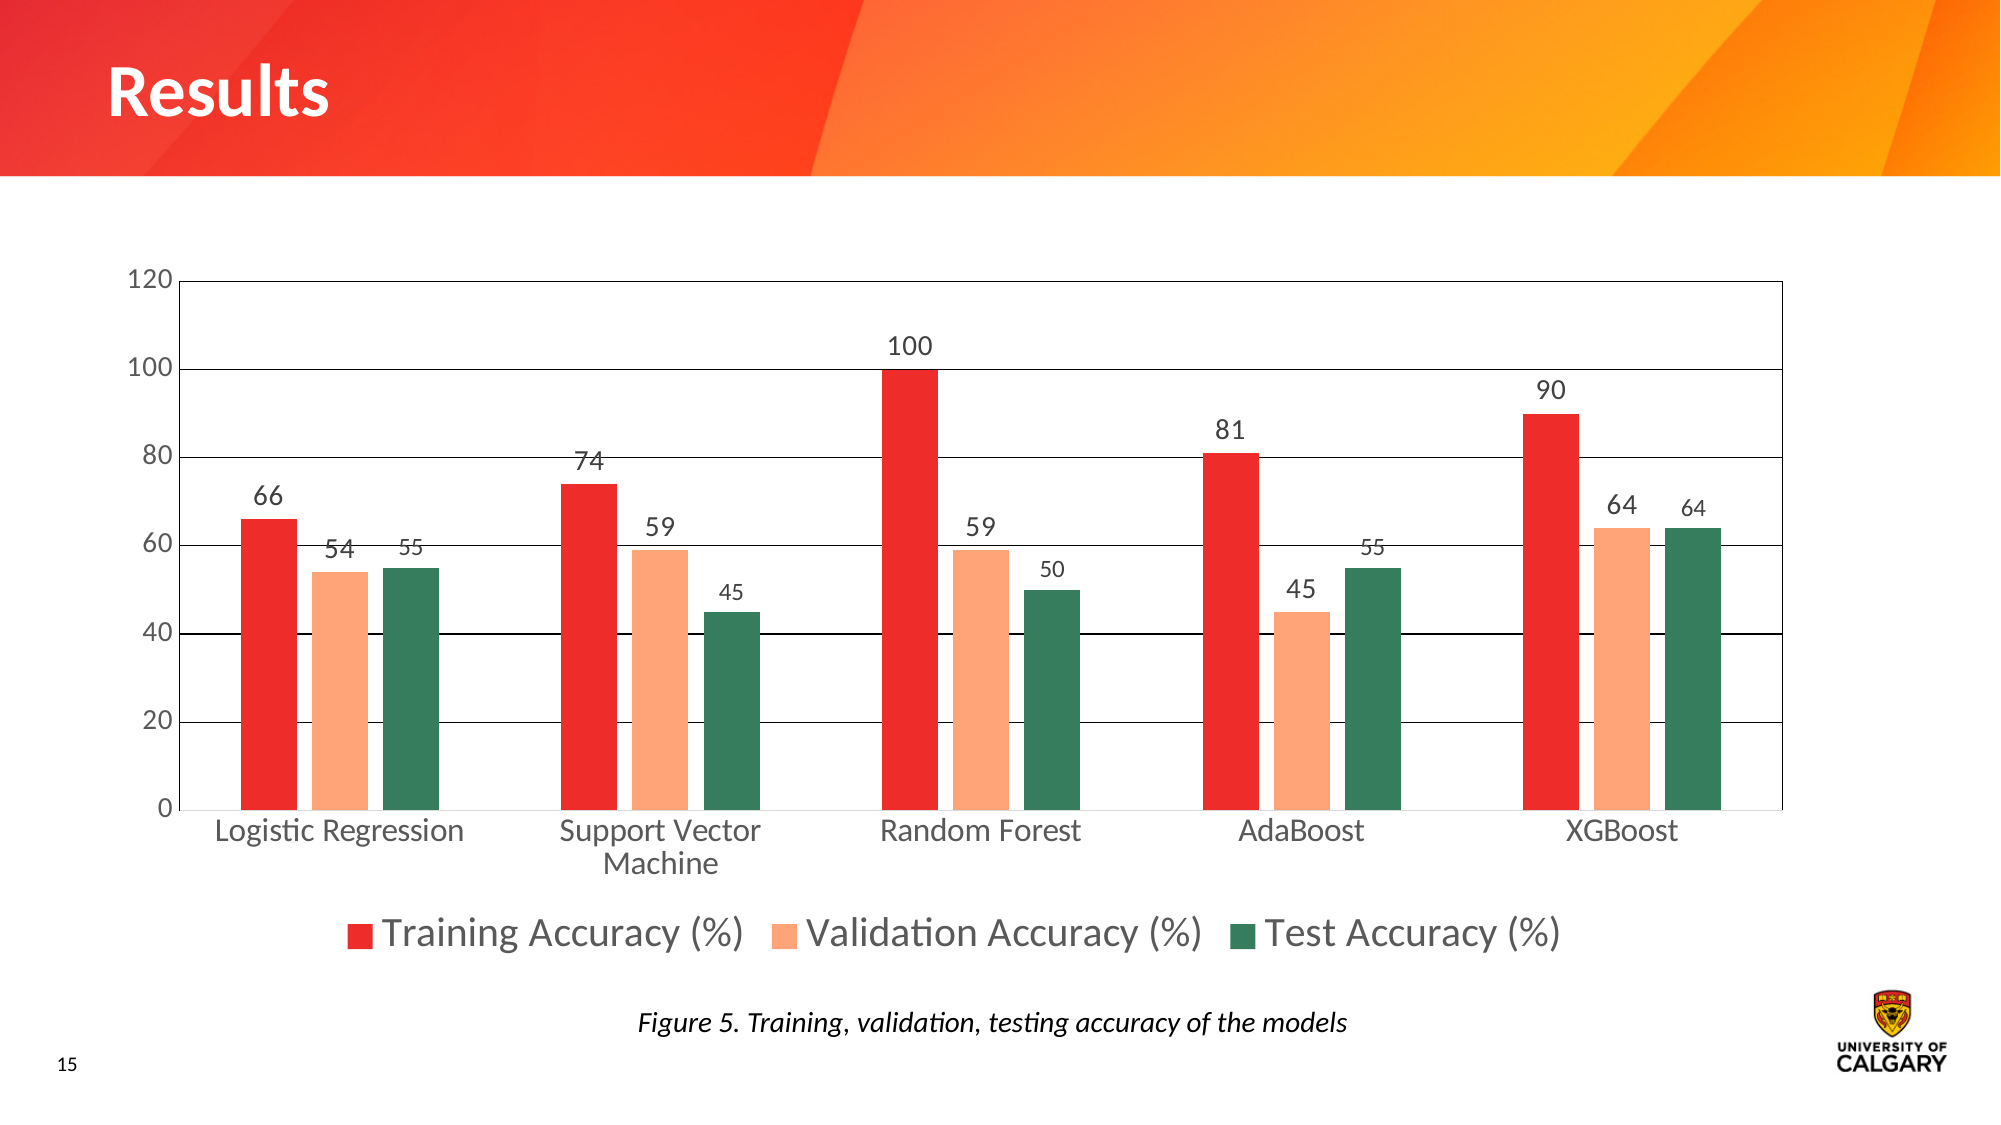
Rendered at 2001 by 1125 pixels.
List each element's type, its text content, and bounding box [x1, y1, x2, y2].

picture [0, 0, 2001, 1125]
title Results [92, 7, 1818, 177]
slide_number 15 [41, 1043, 492, 1104]
text_box Figure 5. Training, validation, testing accuracy of the models [623, 995, 1623, 1046]
chart [92, 252, 1818, 967]
